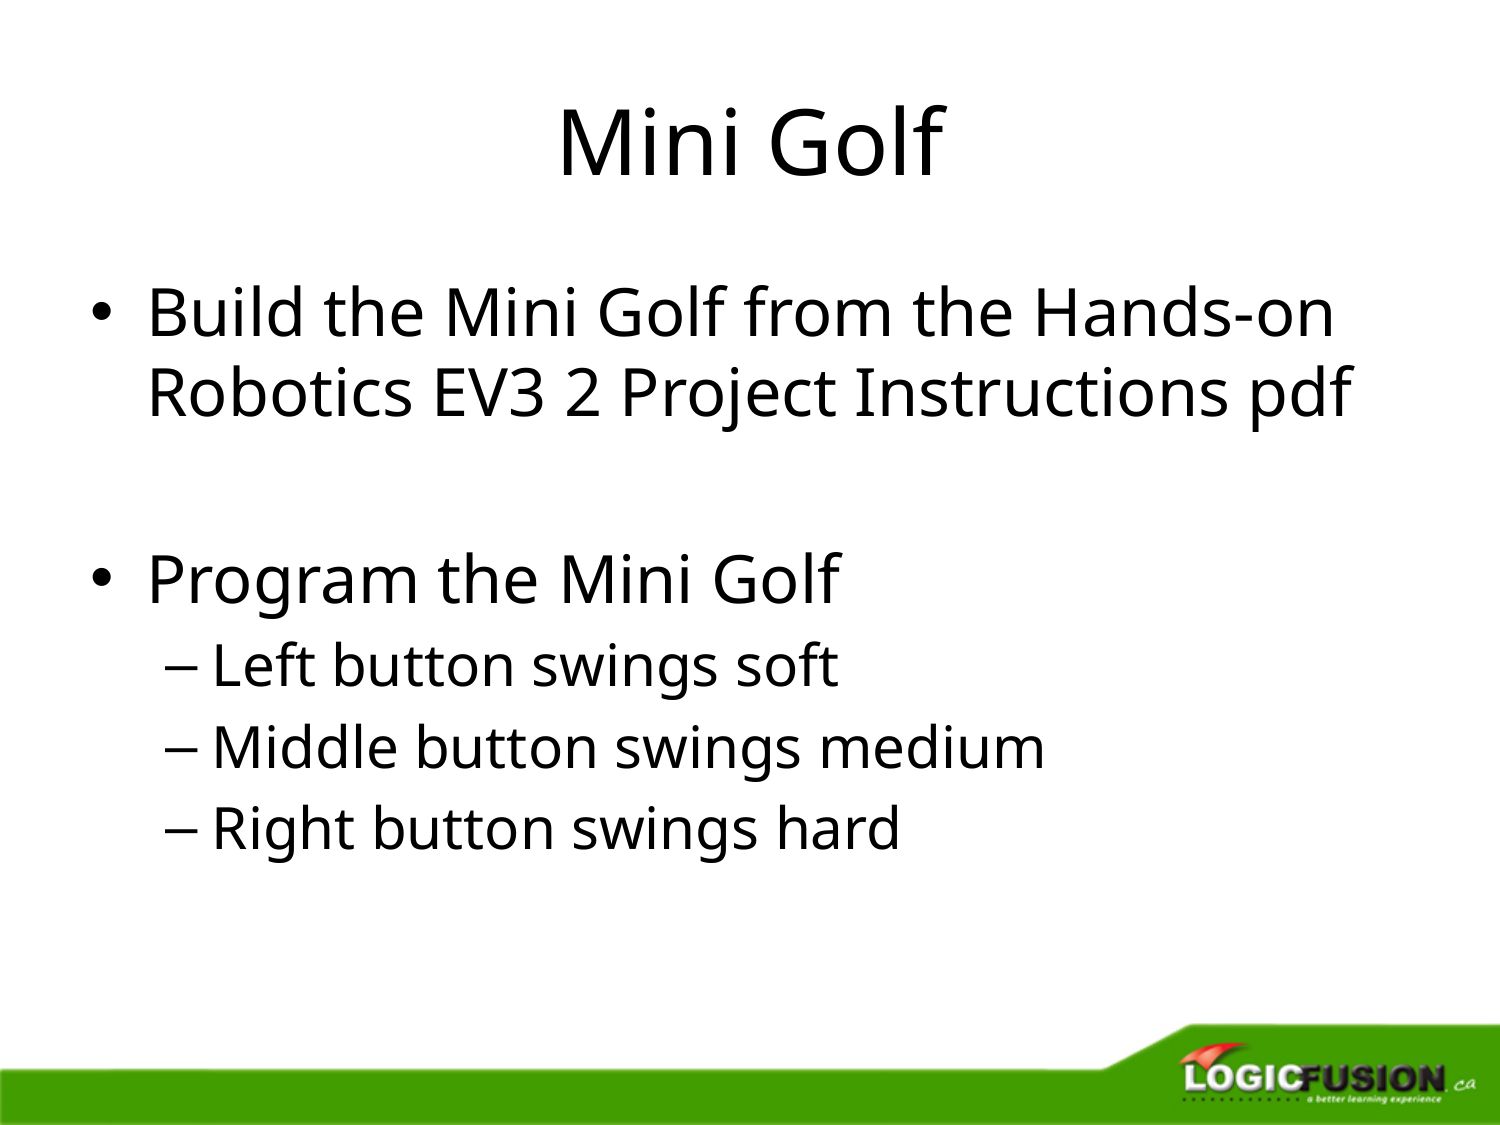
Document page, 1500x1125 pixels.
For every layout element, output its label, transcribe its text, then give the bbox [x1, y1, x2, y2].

title Mini Golf [74, 44, 1426, 233]
list Build the Mini Golf from the Hands-on Robotics EV3 2 Project Instructions pdf Program the Mini Golf Left button swings soft Middle button swings medium Right button swings hard [74, 262, 1426, 1006]
picture [0, 0, 1500, 1125]
